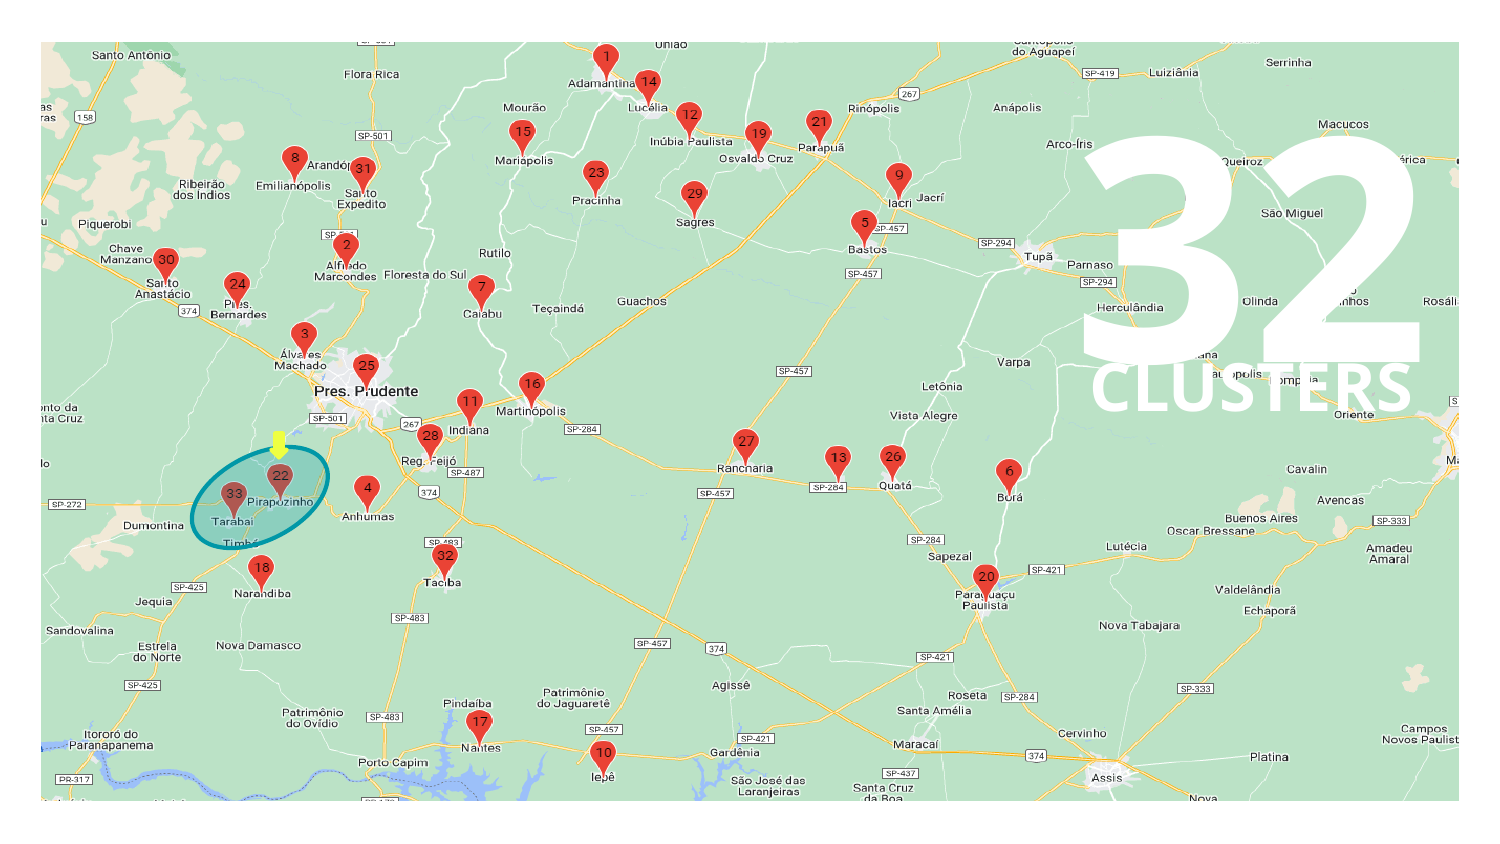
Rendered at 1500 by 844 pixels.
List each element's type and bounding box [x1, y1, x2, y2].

picture [40, 42, 1460, 802]
